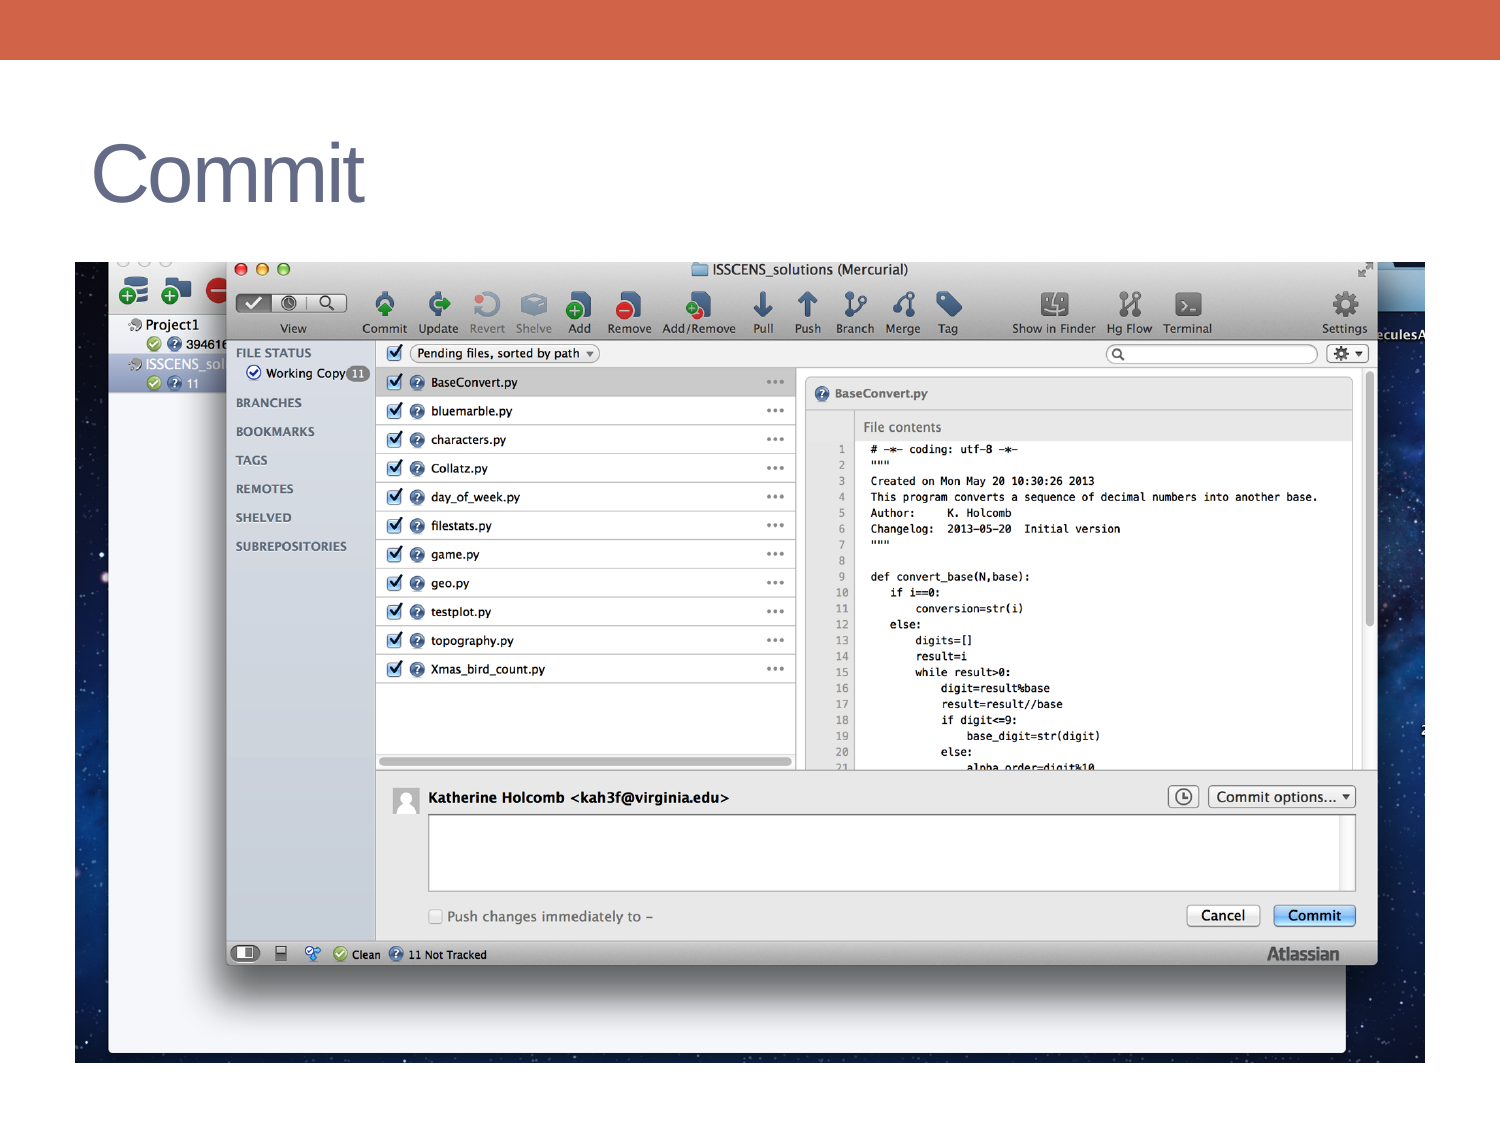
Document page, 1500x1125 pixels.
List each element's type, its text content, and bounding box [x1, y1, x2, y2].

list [74, 262, 1426, 1063]
title Commit [75, 87, 1425, 250]
